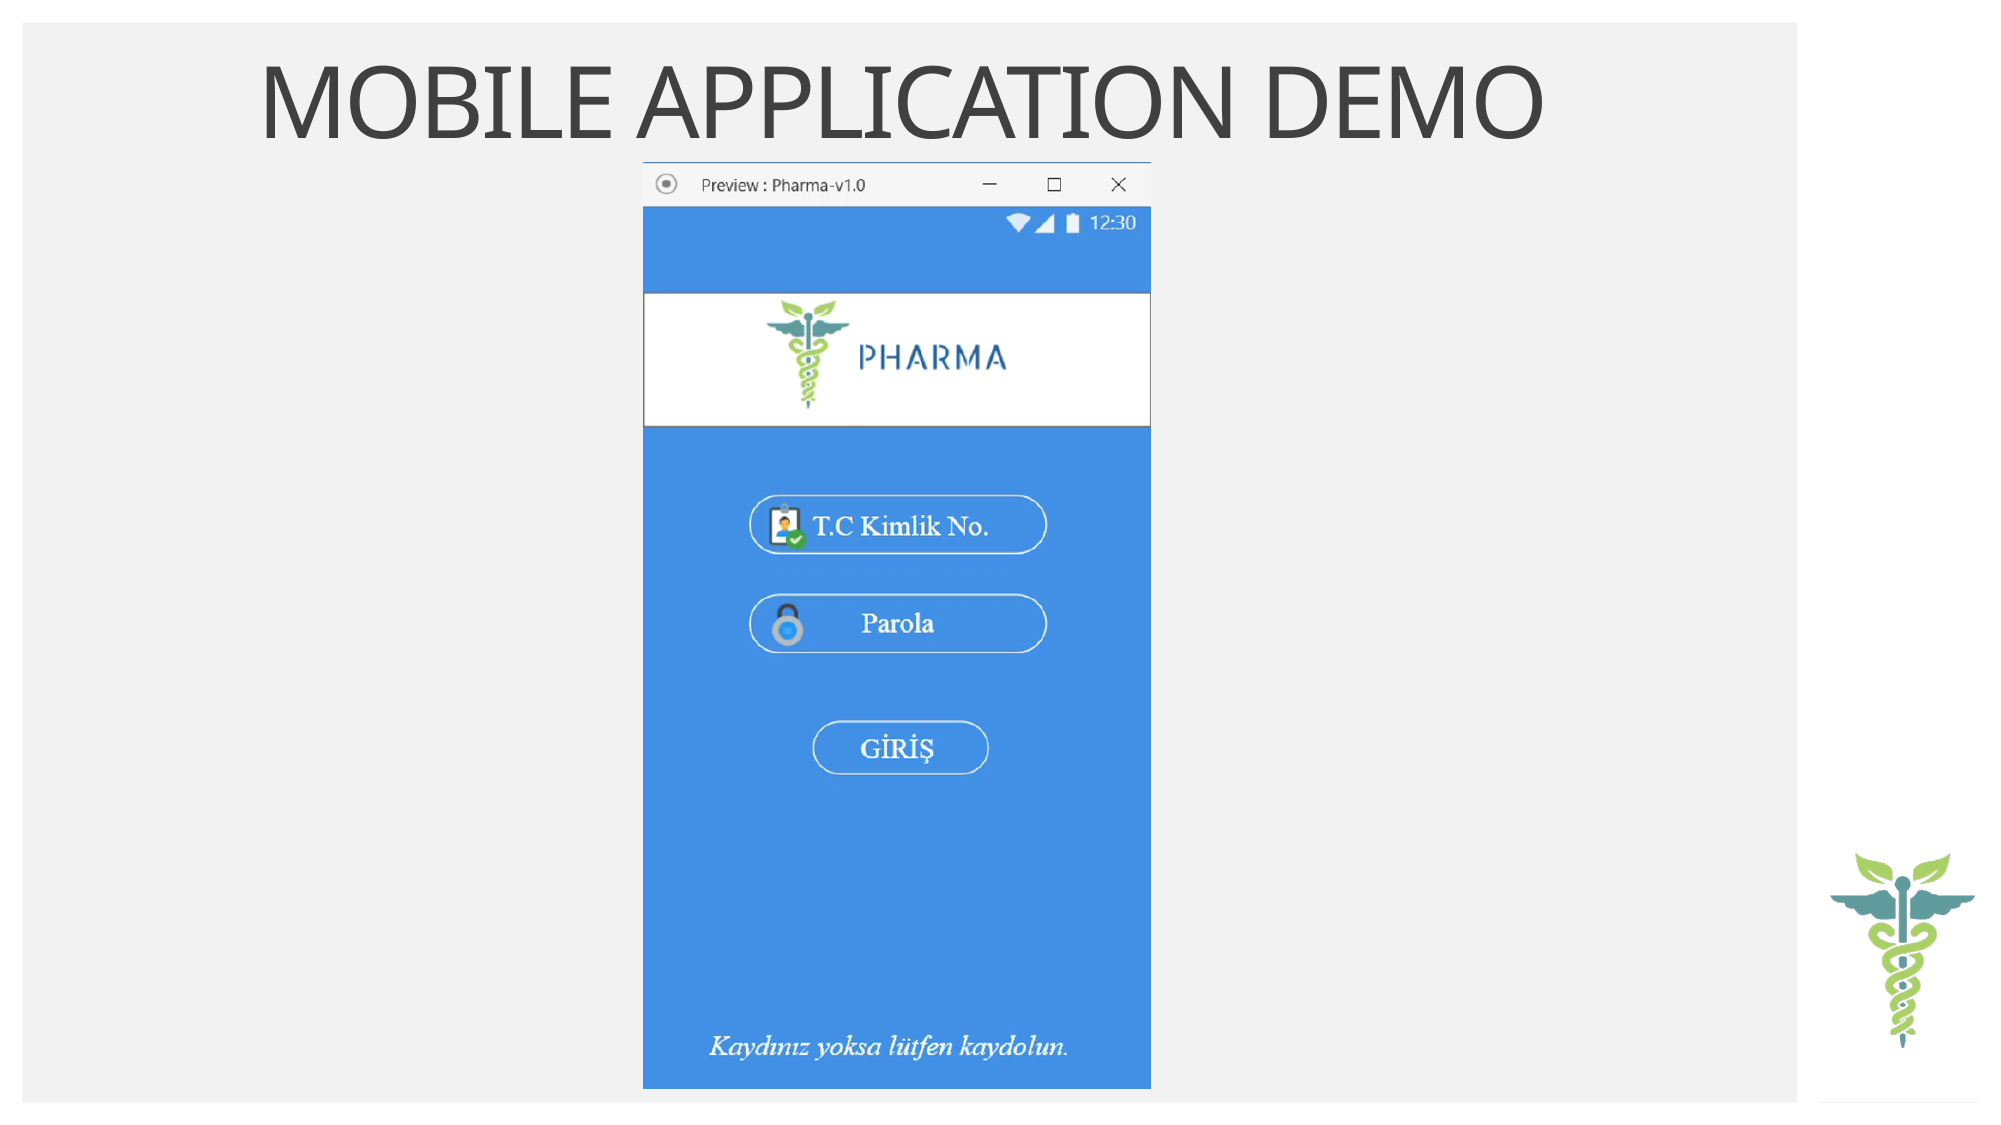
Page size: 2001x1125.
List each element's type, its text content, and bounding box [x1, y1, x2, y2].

picture [1815, 801, 1988, 1103]
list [643, 161, 1152, 1090]
title MOBILE APPLICATION DEMO [70, 70, 1735, 142]
